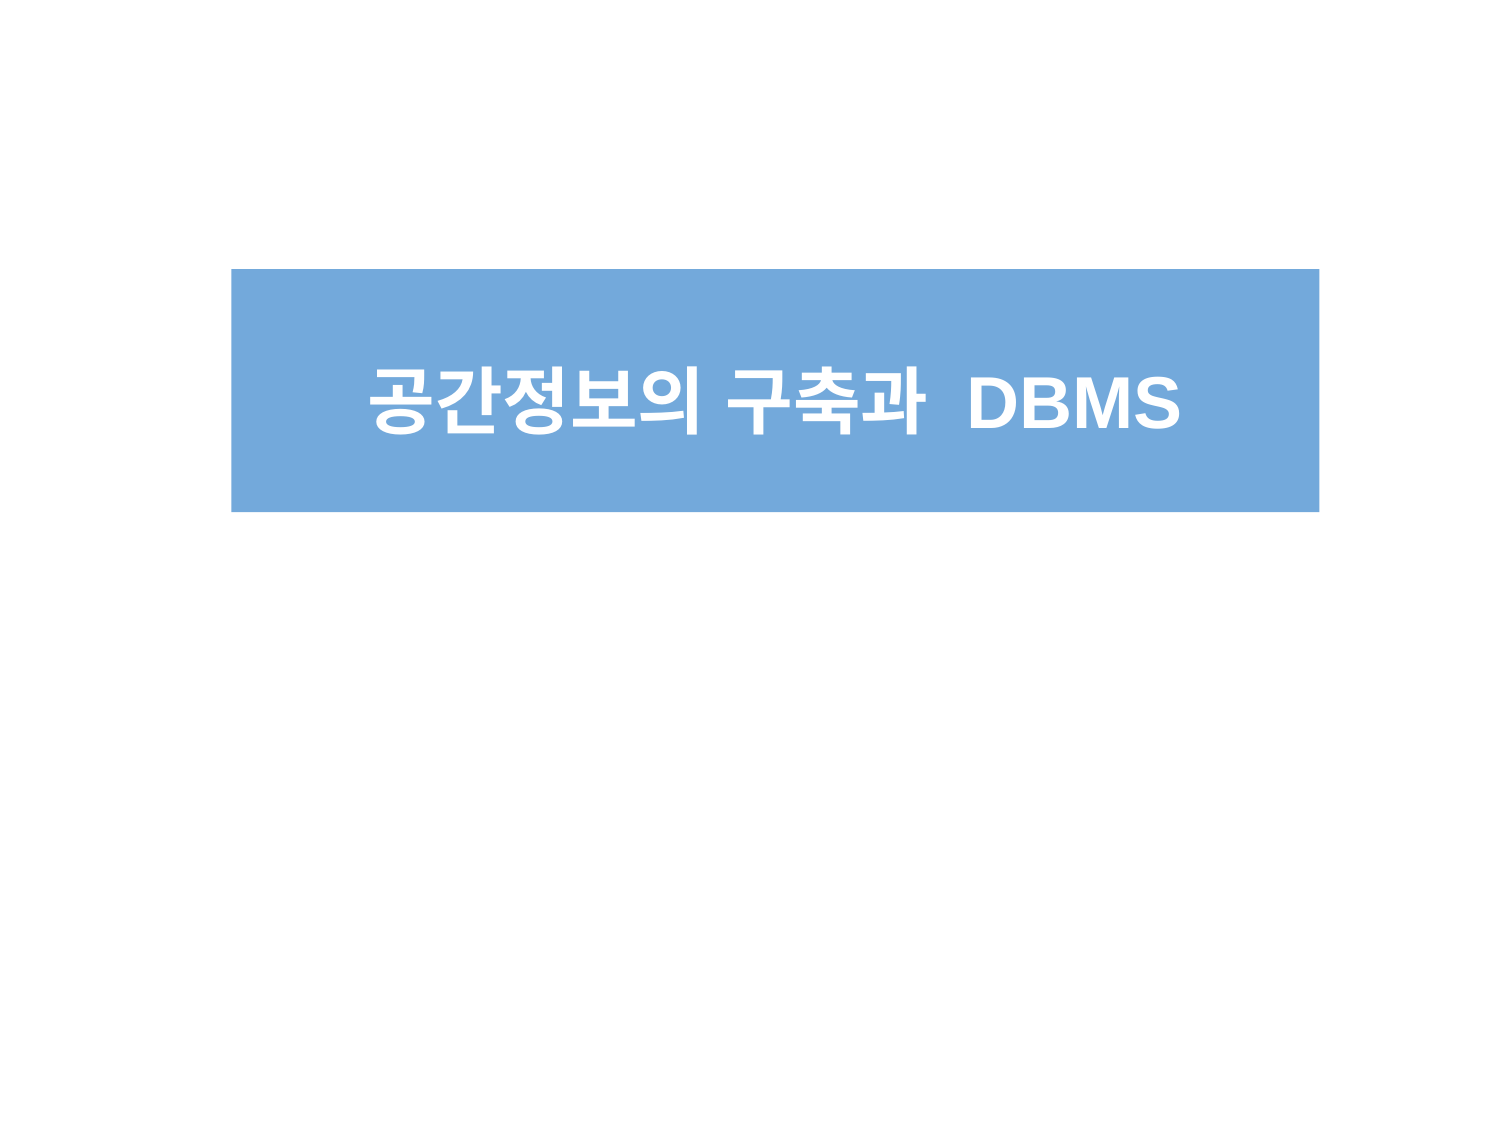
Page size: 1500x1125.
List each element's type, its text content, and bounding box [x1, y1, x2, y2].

text_box 공간정보의 구축과 DBMS [367, 364, 1183, 445]
text_box [231, 269, 1320, 513]
